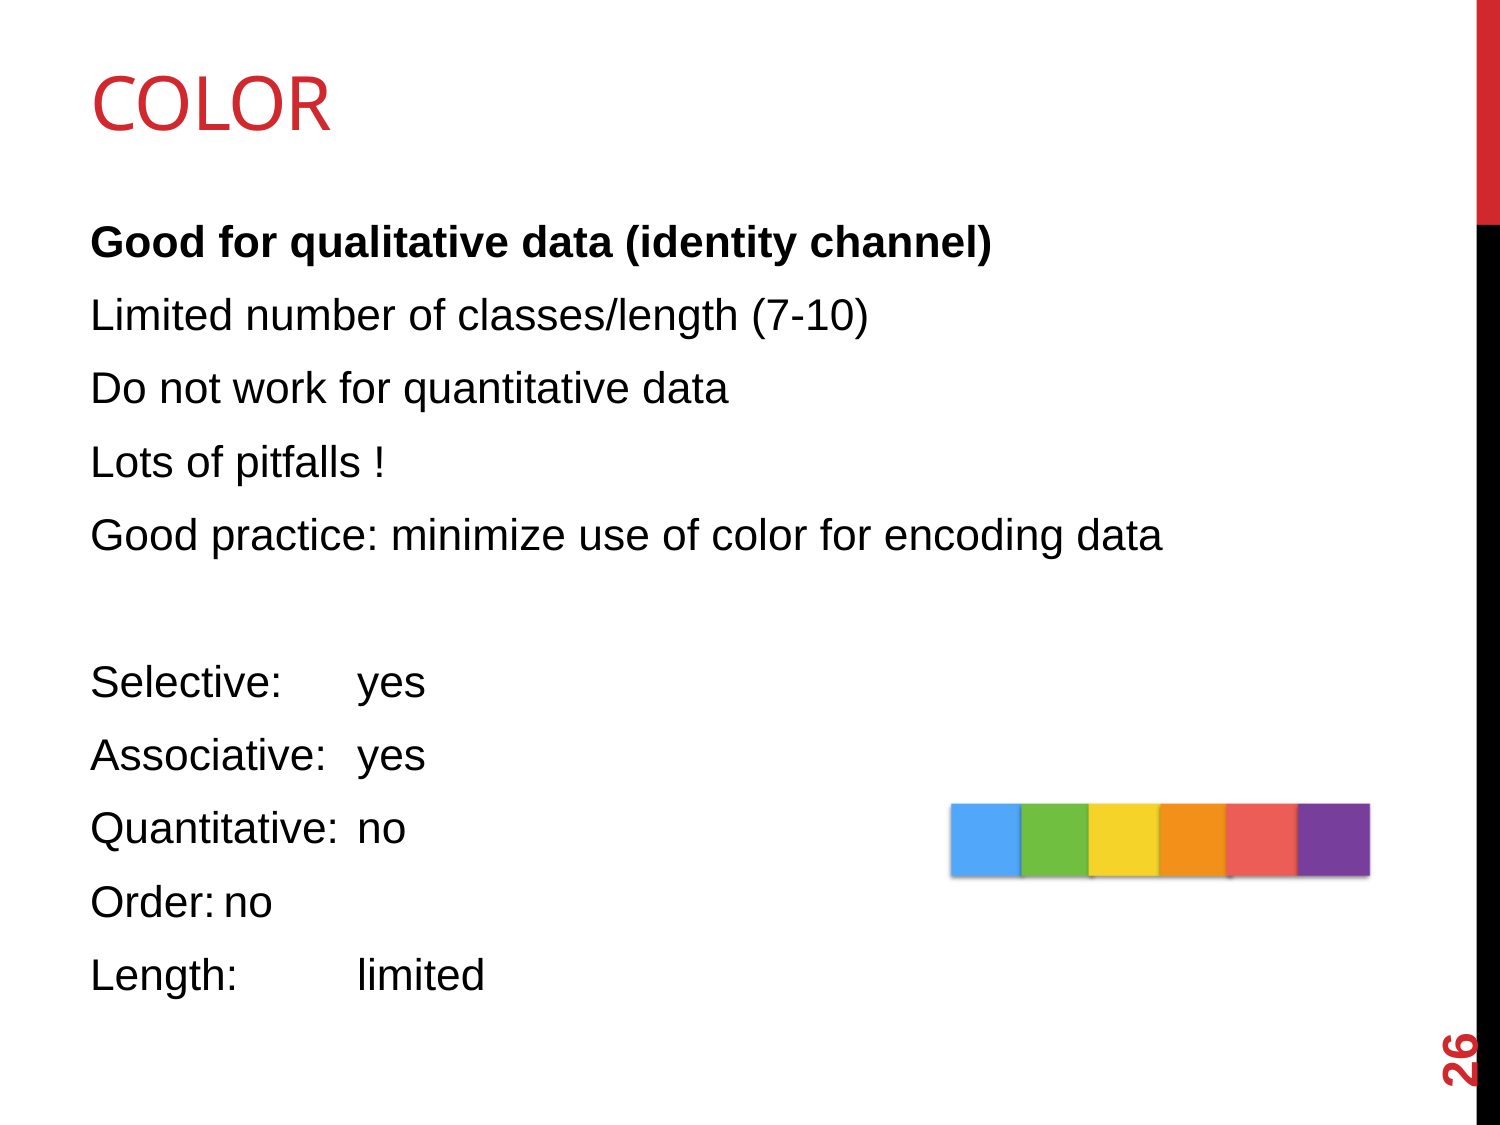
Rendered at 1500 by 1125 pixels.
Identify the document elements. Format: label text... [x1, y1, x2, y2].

picture [927, 782, 1426, 896]
title Color [75, 19, 1428, 153]
list Good for qualitative data (identity channel) Limited number of classes/length (7-10) Do not work for quantitative data Lots of pitfalls ! Good practice: minimize use of color for encoding data Selective: yes Associative: yes Quantitative: no Order: no Length: limited [75, 205, 1428, 1011]
slide_number 26 [1427, 887, 1488, 1104]
